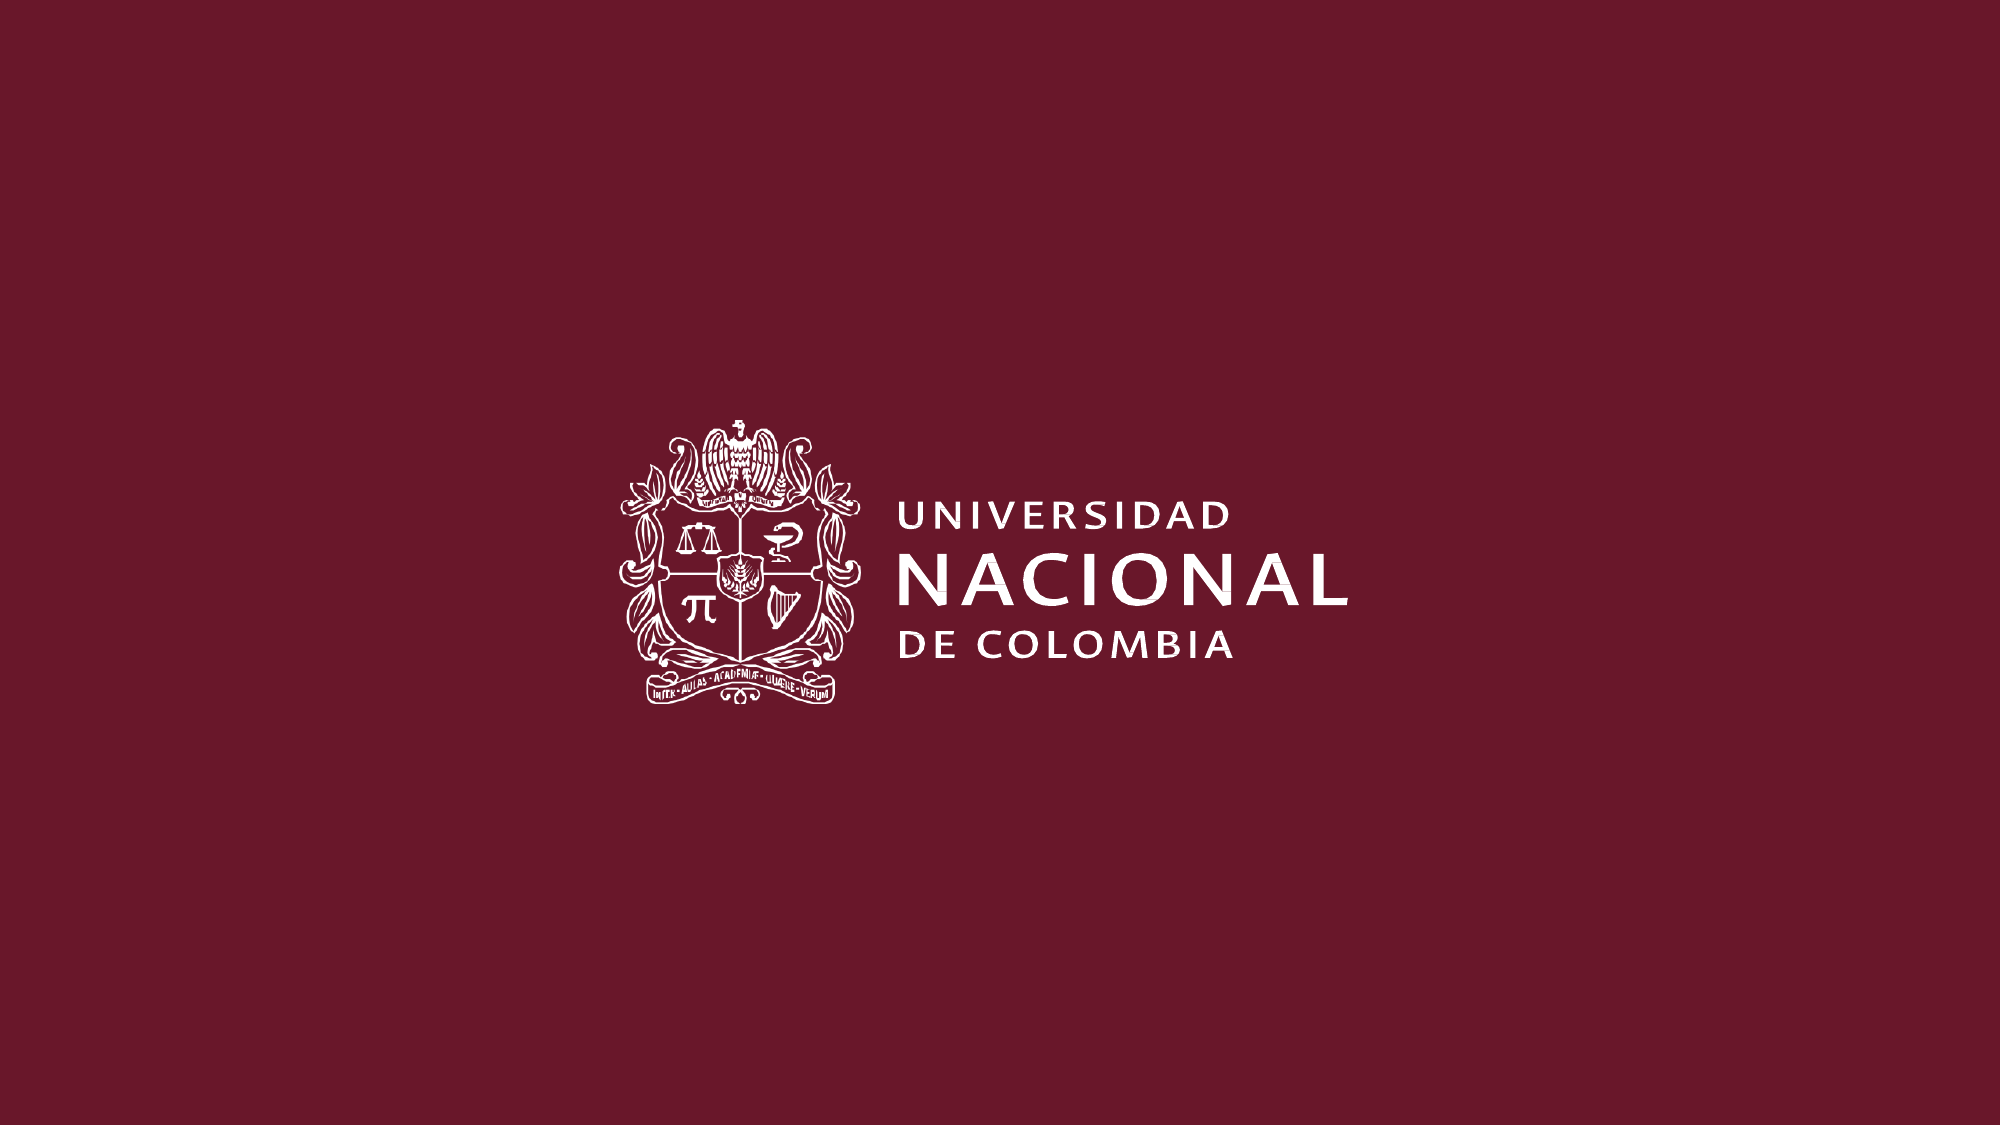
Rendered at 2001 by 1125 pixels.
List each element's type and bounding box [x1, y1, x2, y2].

text_box [1134, 501, 1160, 529]
text_box [619, 420, 861, 704]
text_box [1204, 630, 1233, 658]
text_box [1166, 501, 1195, 529]
text_box [935, 631, 955, 658]
text_box [1190, 631, 1196, 658]
text_box [1246, 552, 1299, 606]
text_box [1116, 501, 1123, 529]
text_box [1024, 501, 1044, 529]
text_box [1111, 631, 1148, 658]
text_box [1053, 501, 1077, 529]
text_box [899, 501, 923, 530]
text_box [961, 552, 1014, 606]
text_box [1023, 552, 1069, 607]
text_box [1111, 552, 1168, 607]
text_box [899, 553, 947, 607]
text_box [1085, 501, 1107, 530]
text_box [935, 501, 961, 530]
text_box [1084, 553, 1095, 606]
text_box [1313, 553, 1348, 606]
text_box [1048, 631, 1067, 658]
text_box [972, 501, 979, 529]
text_box [0, 0, 2000, 1125]
text_box [987, 501, 1016, 530]
text_box [1073, 630, 1103, 659]
text_box [977, 630, 1002, 659]
text_box [900, 631, 925, 658]
text_box [1158, 631, 1180, 658]
text_box [1184, 553, 1232, 607]
text_box [1203, 501, 1229, 529]
text_box [1008, 630, 1039, 659]
